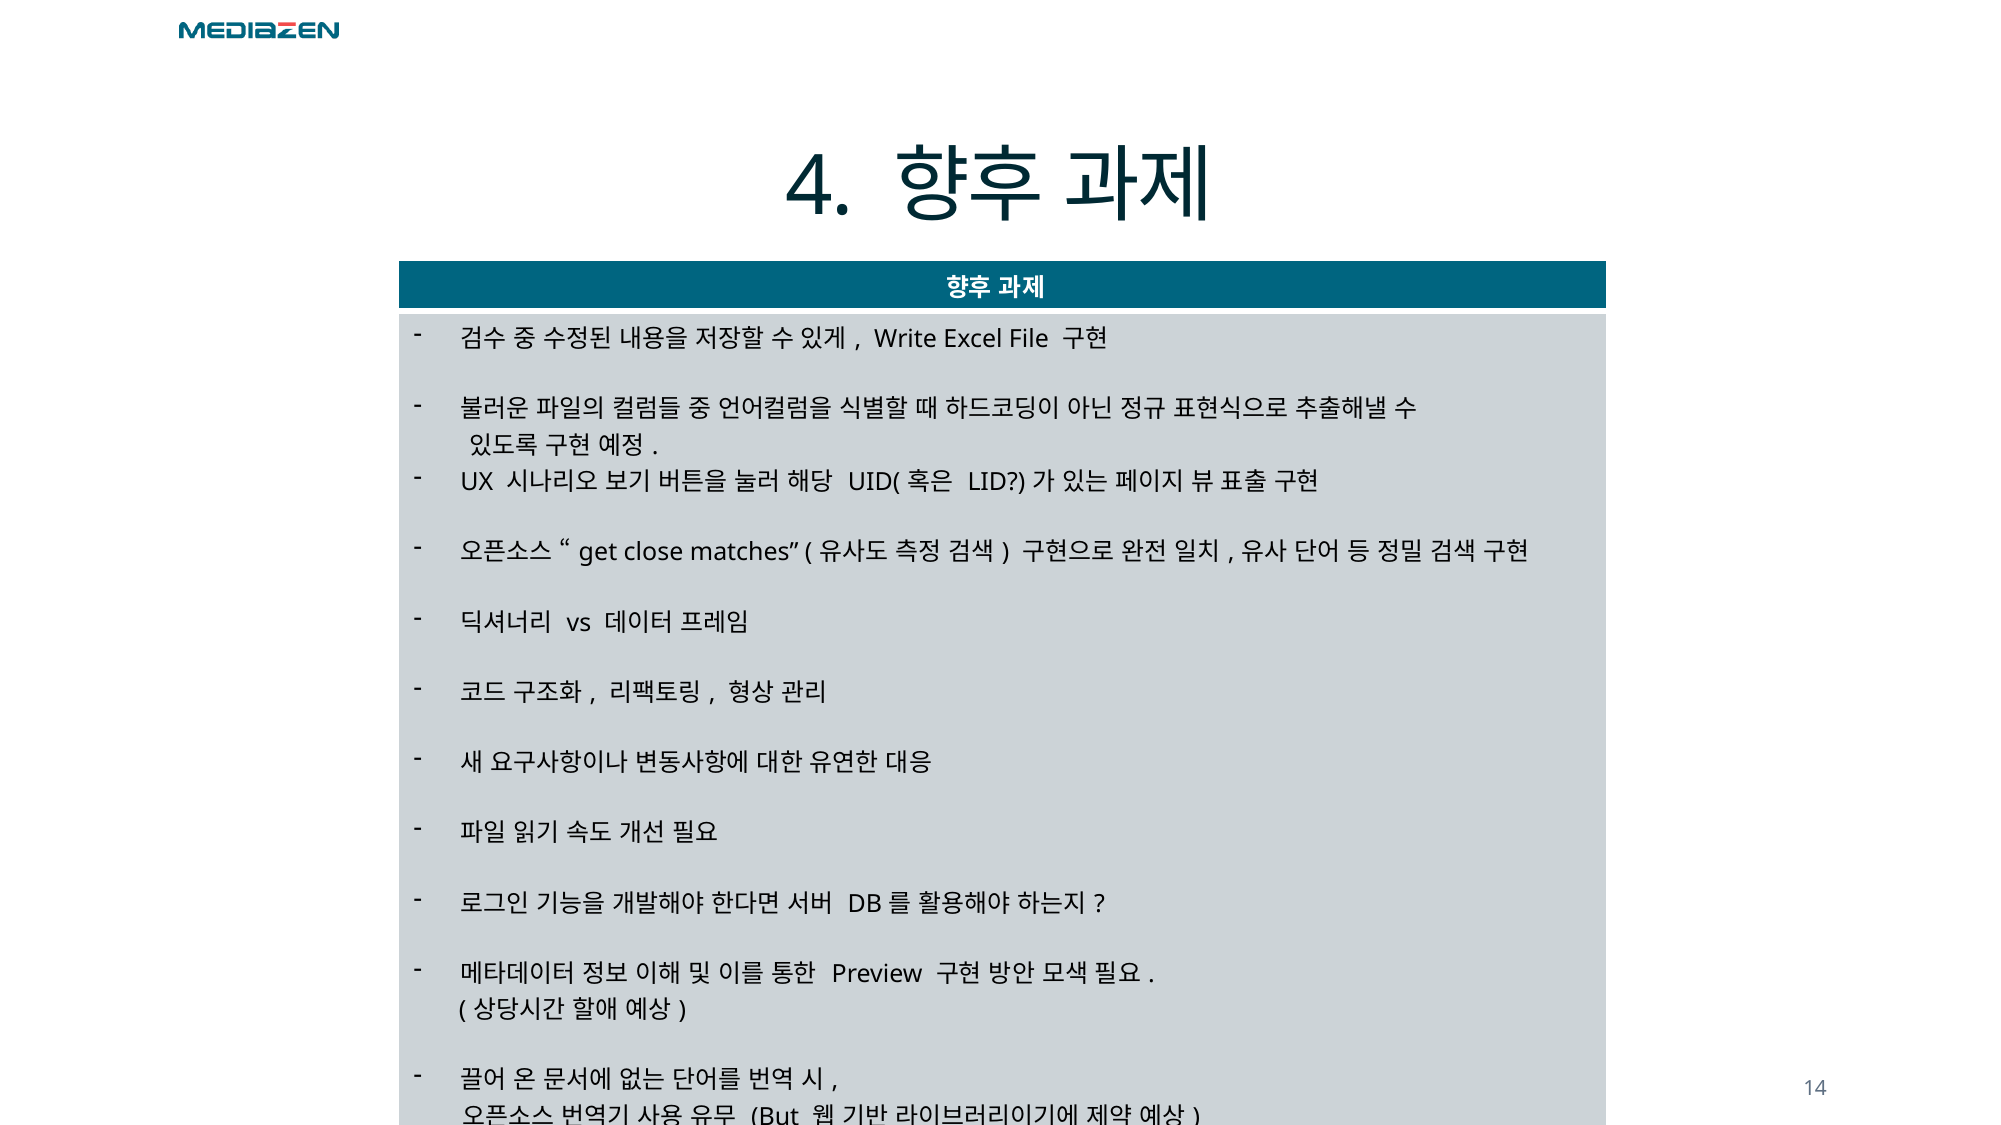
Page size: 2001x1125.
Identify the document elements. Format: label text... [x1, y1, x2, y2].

picture [174, 17, 343, 43]
table_header 향후 과제 [399, 261, 1606, 308]
slide_number 14 [1607, 1056, 1827, 1103]
table_cell 검수 중 수정된 내용을 저장할 수 있게, Write Excel File 구현 불러운 파일의 컬럼들 중 언어컬럼을 식별할 때 하드코딩이 아닌 정규 표현식으로 추출해낼 수 있도록 구현 예정. UX 시나리오 보기 버튼을 눌러 해당 UID(혹은 LID?)가 있는 페이지 뷰 표출 구현 오픈소스 “get close matches” (유사도 측정 검색) 구현으로 완전 일치,유사 단어 등 정밀 검색 구현 딕셔너리 vs 데이터 프레임 코드 구조화, 리팩토링, 형상 관리 새 요구사항이나 변동사항에 대한 유연한 대응 파일 읽기 속도 개선 필요 로그인 기능을 개발해야 한다면 서버 DB를 활용해야 하는지? 메타데이터 정보 이해 및 이를 통한 Preview 구현 방안 모색 필요. (상당시간 할애 예상) 끌어 온 문서에 없는 단어를 번역 시, 오픈소스 번역기 사용 유무 (But 웹 기반 라이브러리이기에 제약 예상) [399, 314, 1606, 1125]
title 4. 향후 과제 [173, 102, 1827, 233]
